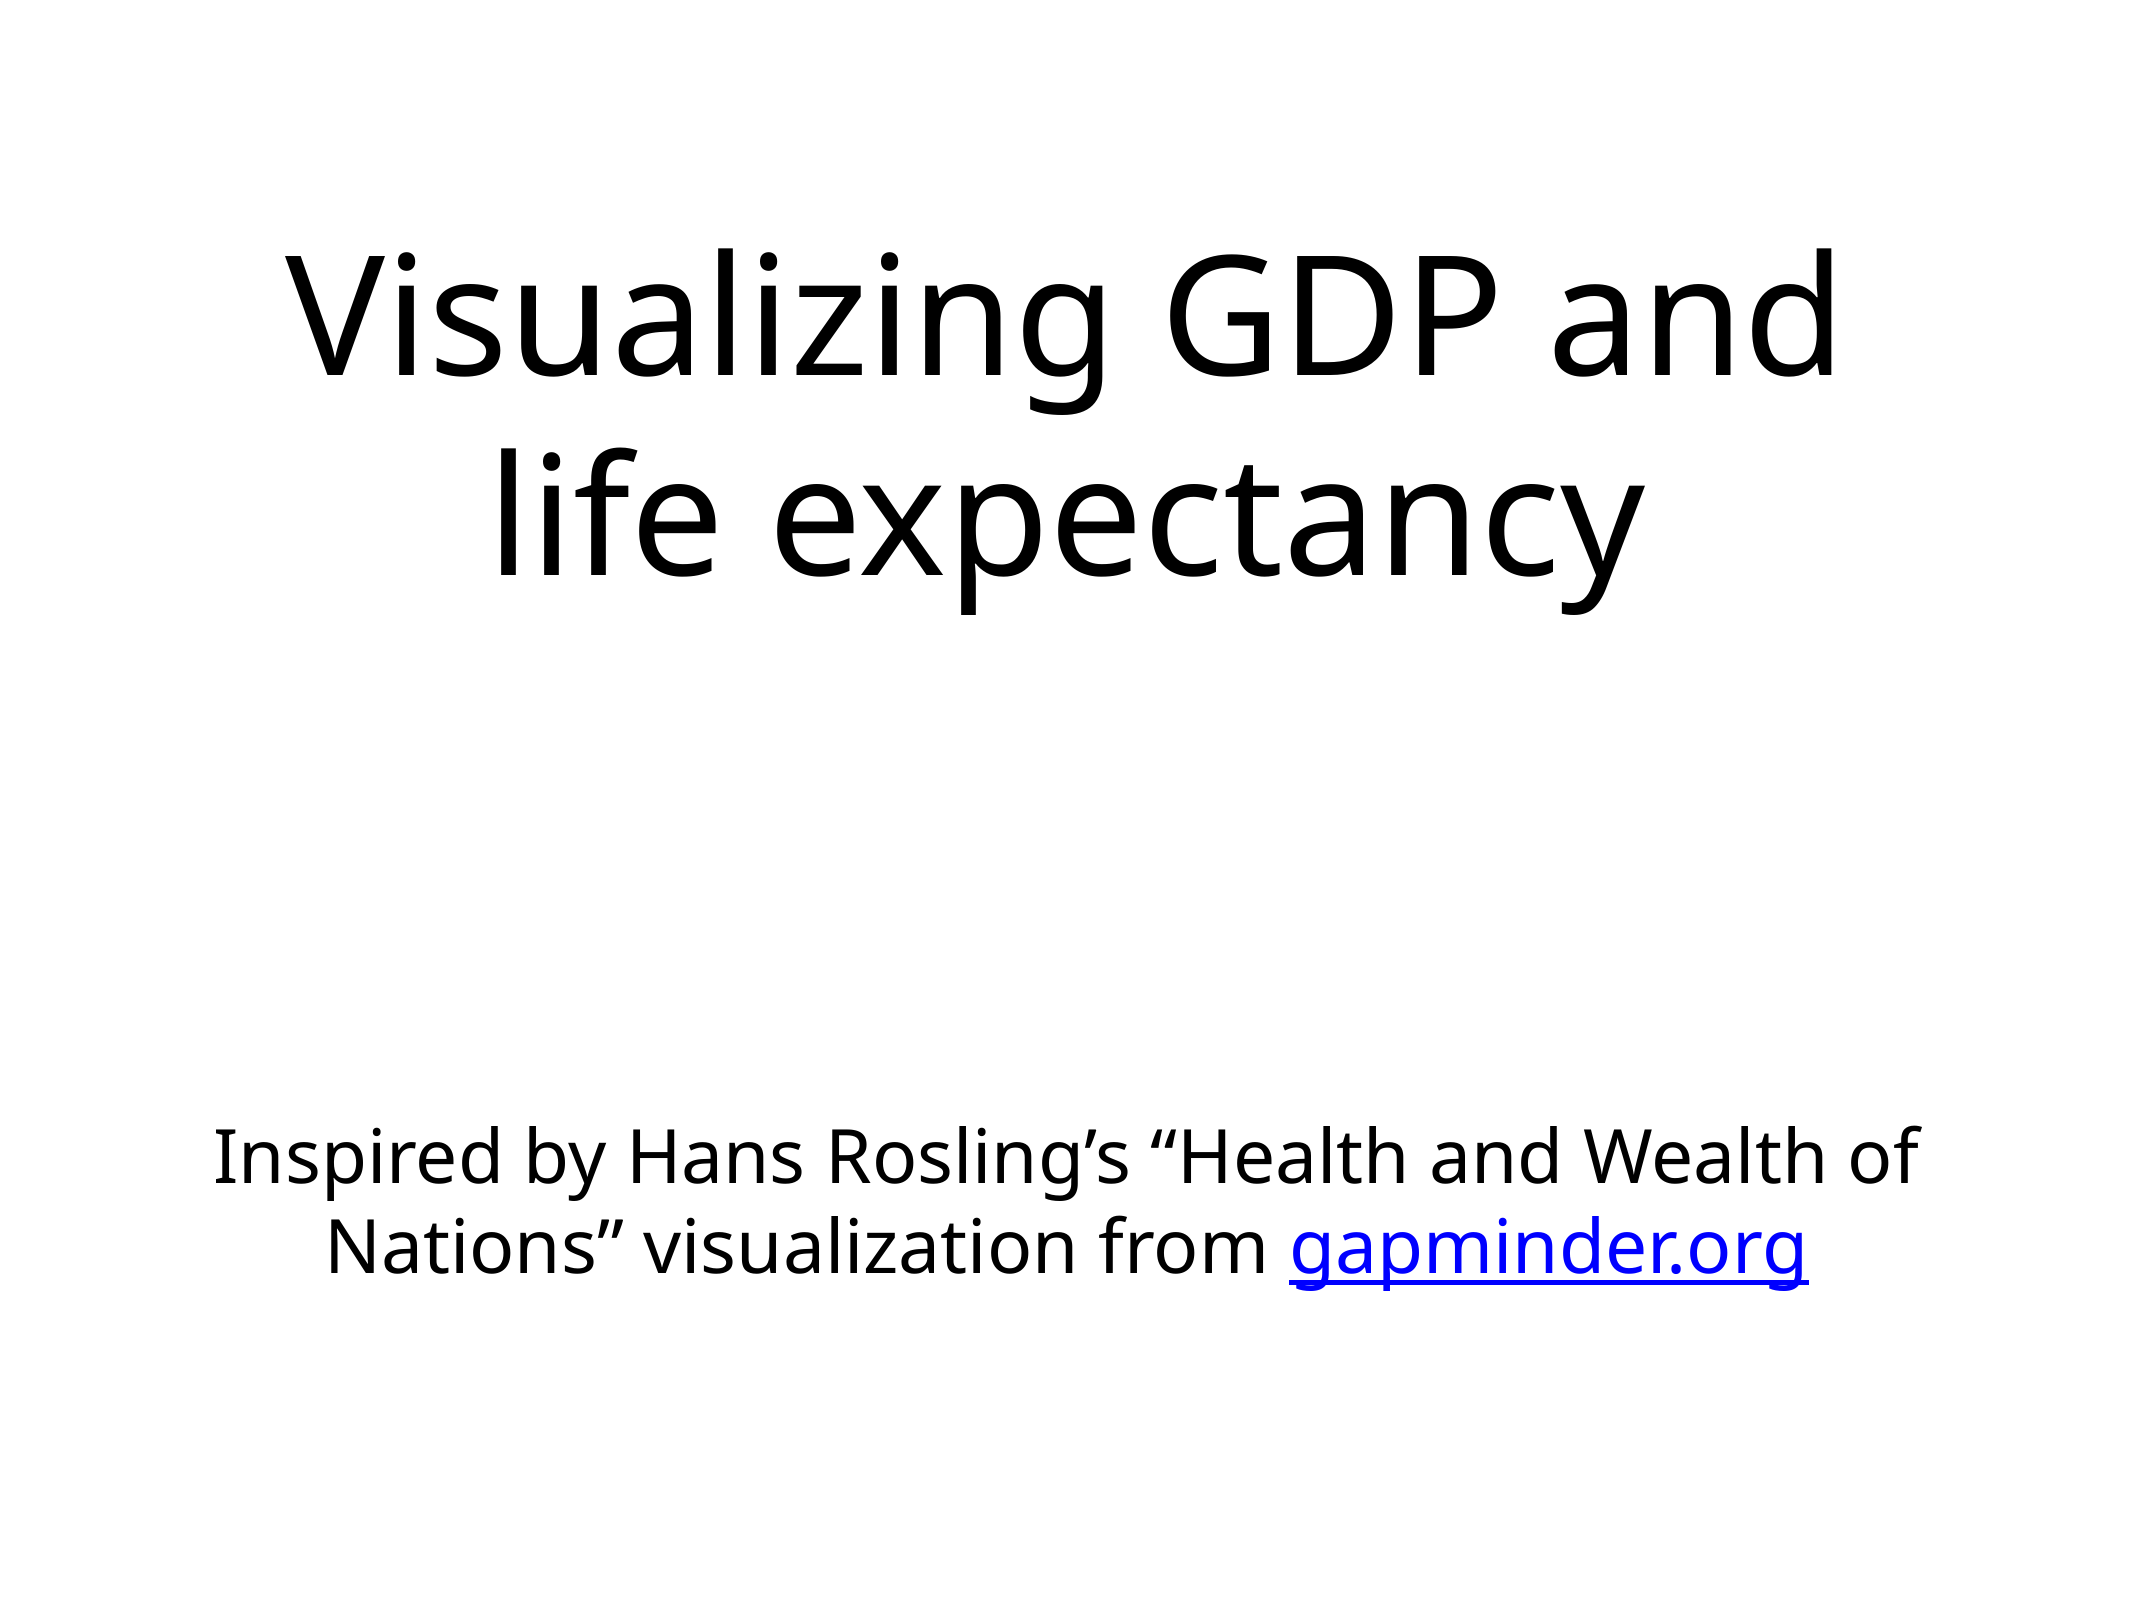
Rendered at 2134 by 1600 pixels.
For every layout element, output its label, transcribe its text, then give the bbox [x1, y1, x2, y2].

text_box Inspired by Hans Rosling’s “Health and Wealth of Nations” visualization from gapminder.org [101, 1100, 2032, 1310]
title Visualizing GDP and life expectancy [207, 137, 1926, 680]
